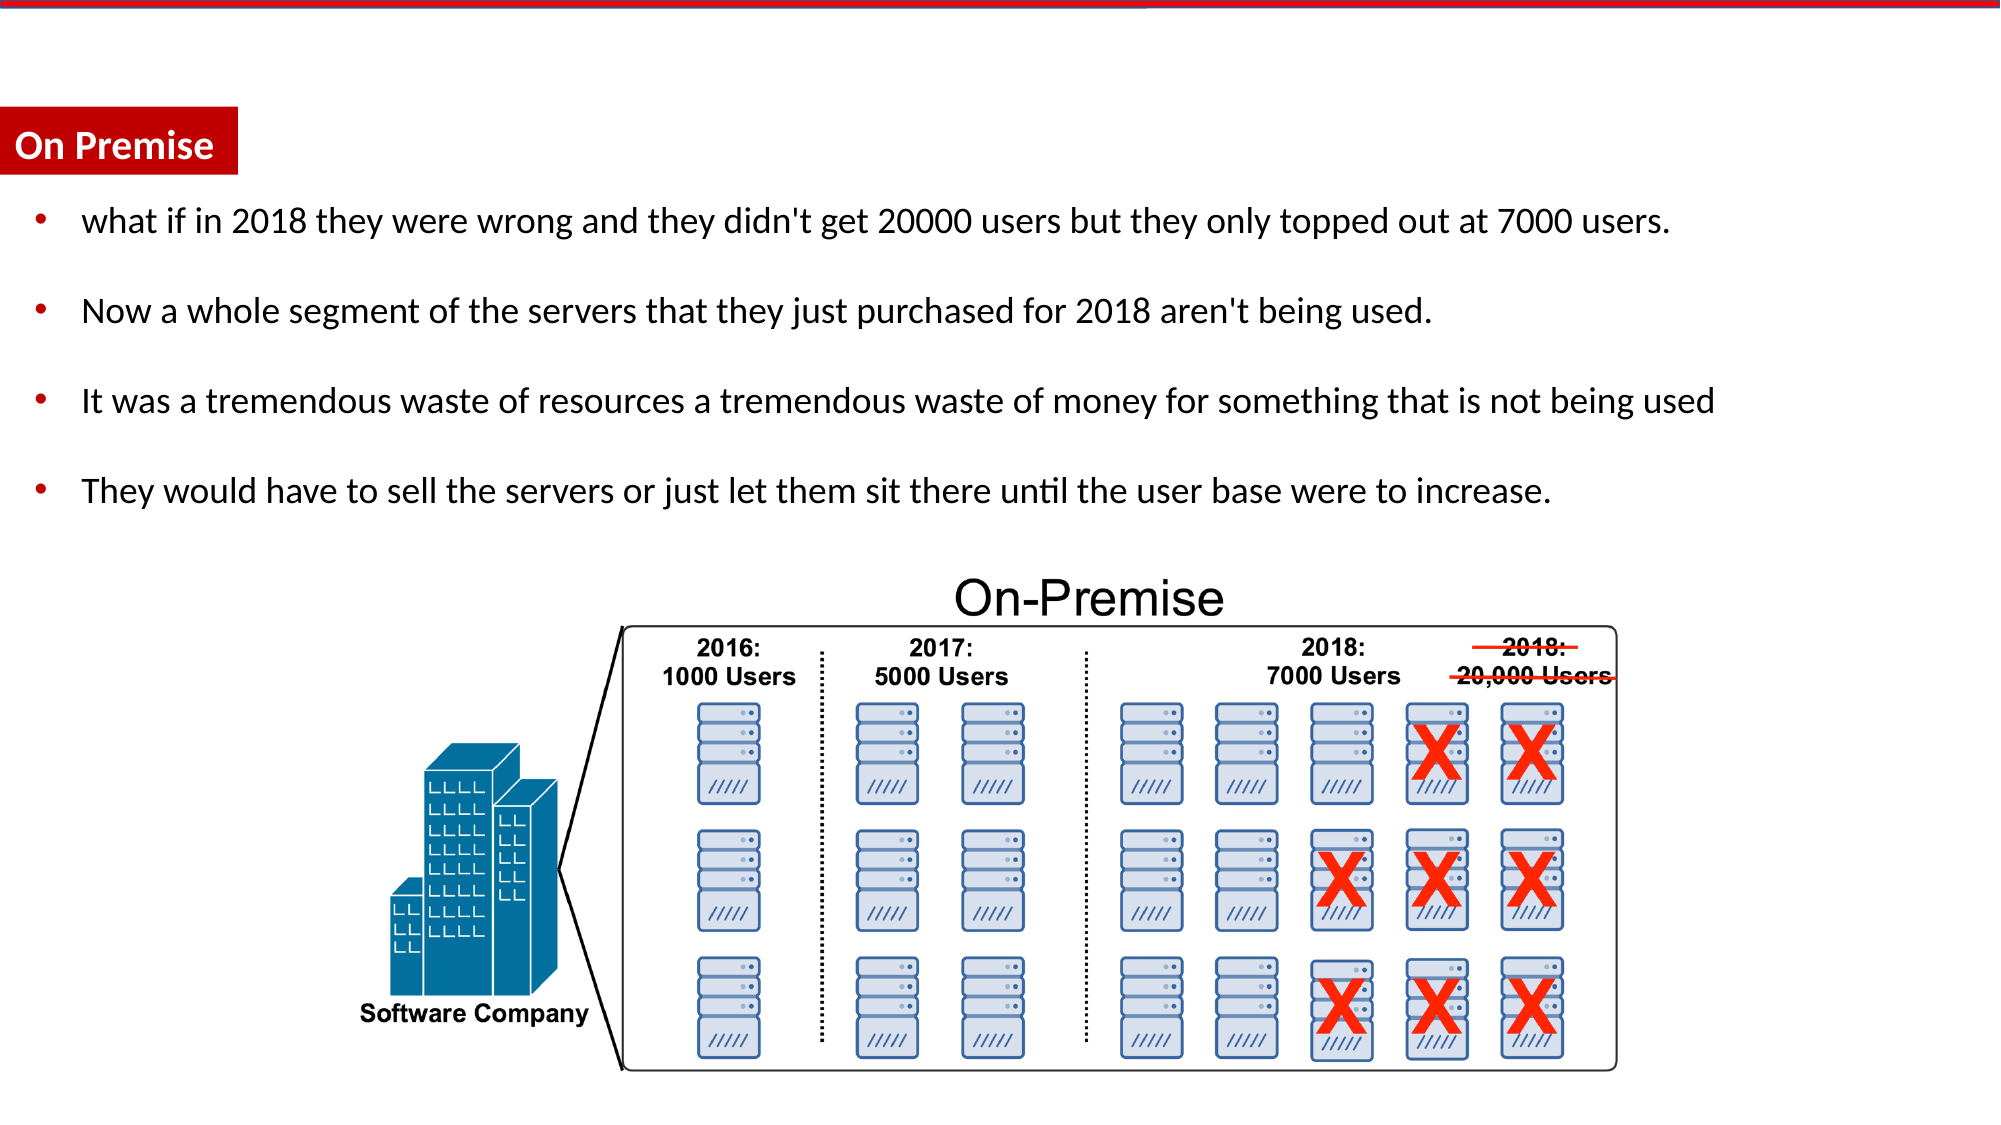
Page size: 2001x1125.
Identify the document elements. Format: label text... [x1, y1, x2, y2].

text_box On Premise [0, 106, 238, 175]
text_box what if in 2018 they were wrong and they didn't get 20000 users but they only topped out at 7000 users. Now a whole segment of the servers that they just purchased for 2018 aren't being used. It was a tremendous waste of resources a tremendous waste of money for something that is not being used They would have to sell the servers or just let them sit there until the user base were to increase. [19, 188, 1959, 519]
text_box [0, 0, 2000, 9]
text_box [353, 562, 1647, 1084]
